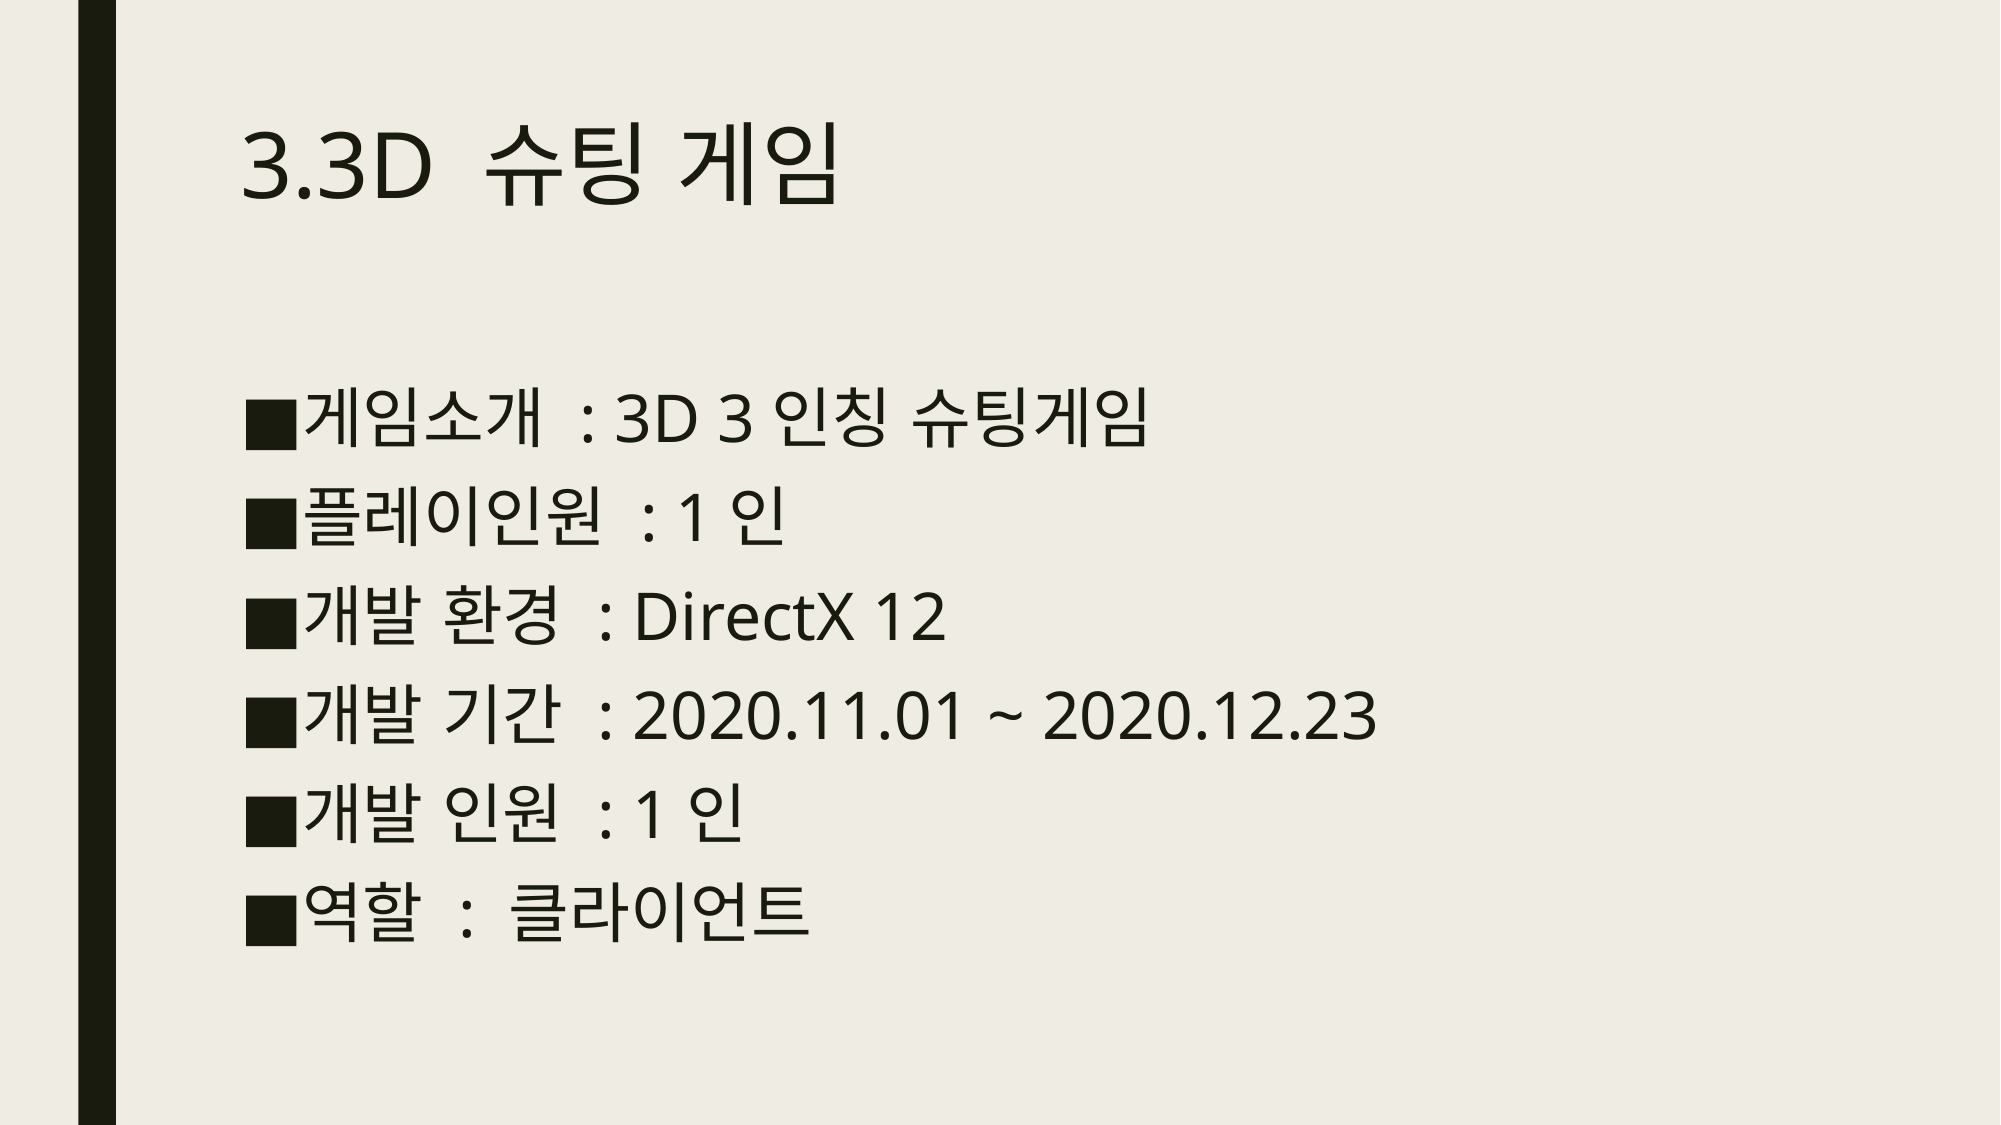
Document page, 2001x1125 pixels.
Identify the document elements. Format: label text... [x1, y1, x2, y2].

list 게임소개 : 3D 3인칭 슈팅게임 플레이인원 : 1인 개발 환경 : DirectX 12 개발 기간 : 2020.11.01 ~ 2020.12.23 개발 인원 : 1인 역할 : 클라이언트 [225, 375, 1800, 963]
title 3.3D 슈팅 게임 [225, 112, 1800, 357]
